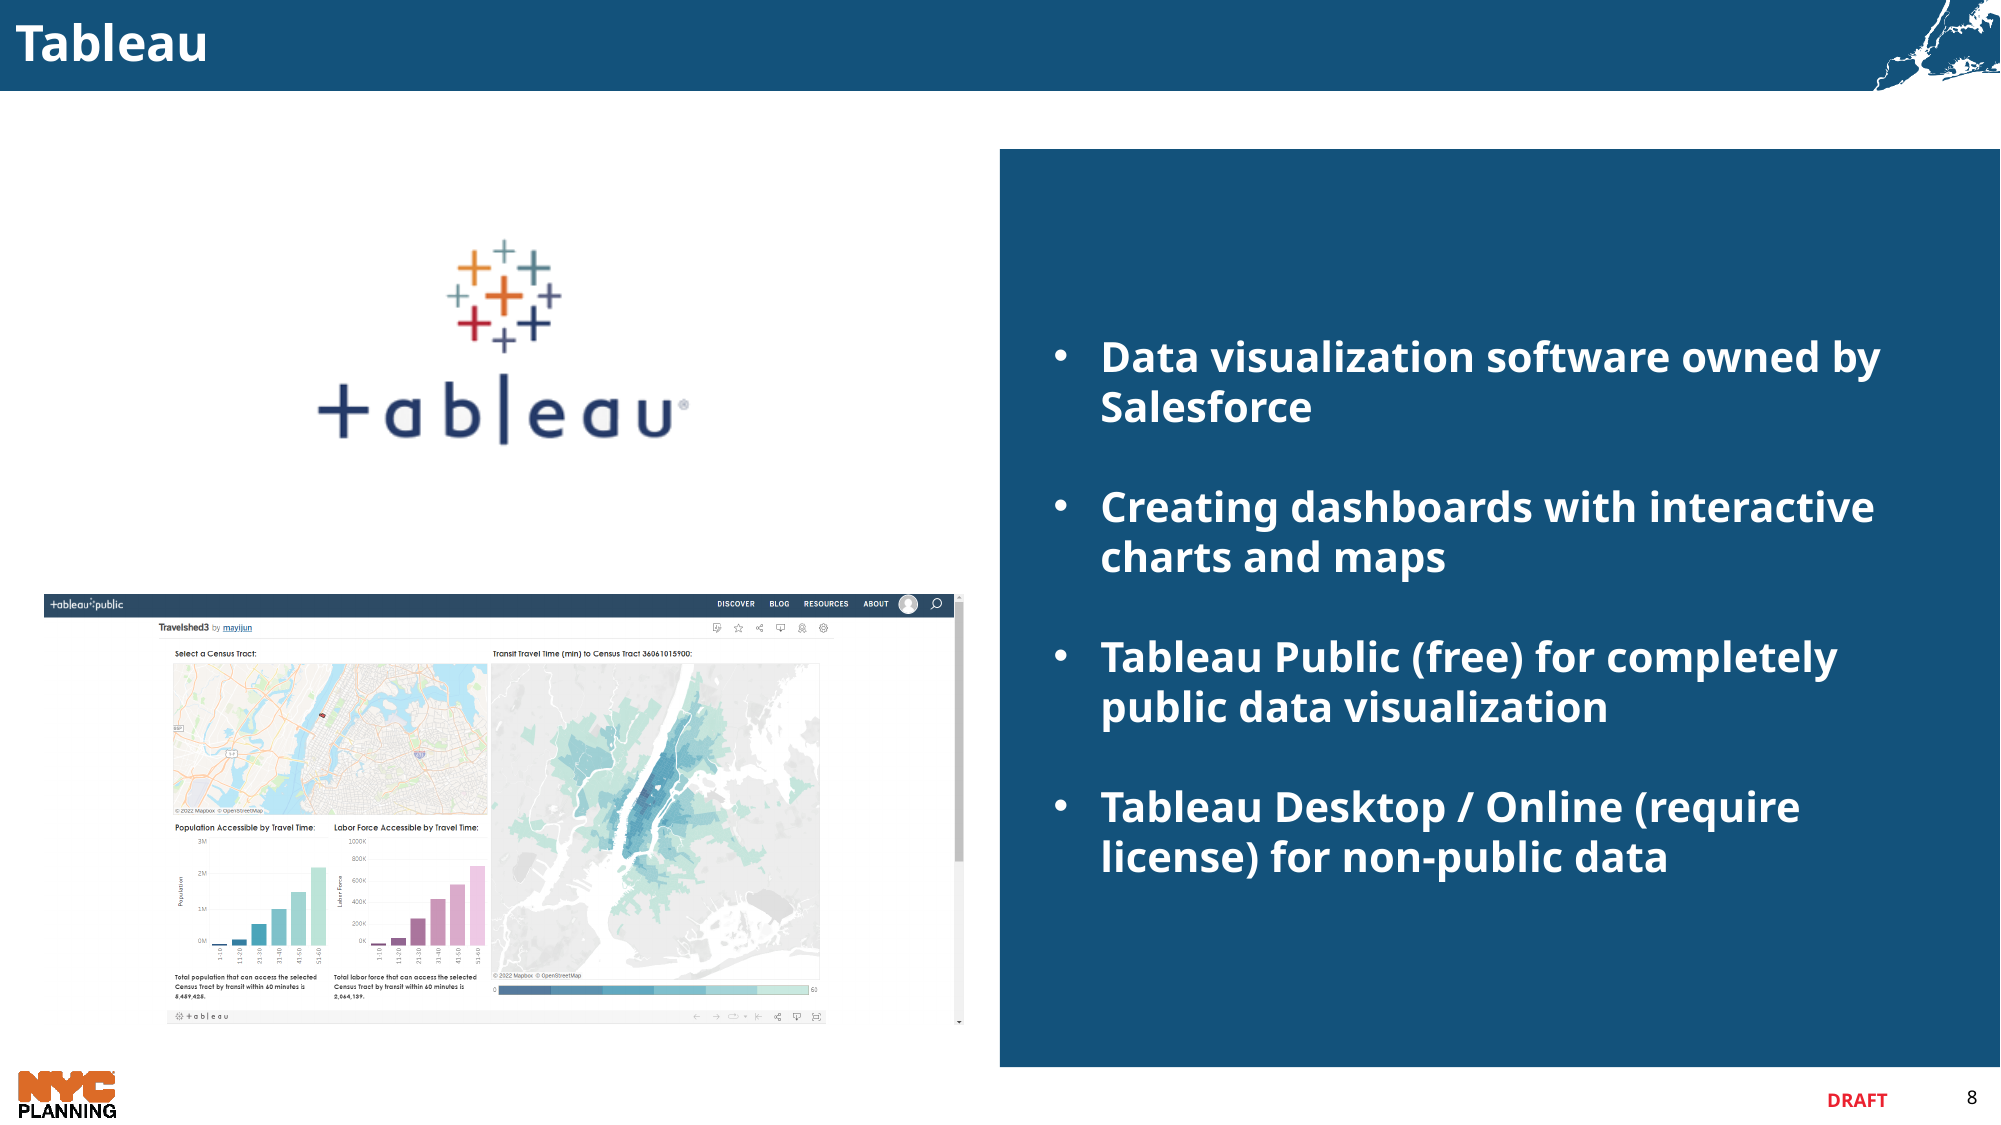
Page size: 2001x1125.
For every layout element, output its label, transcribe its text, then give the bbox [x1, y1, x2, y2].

text_box Data visualization software owned by Salesforce Creating dashboards with interactive charts and maps Tableau Public (free) for completely public data visualization Tableau Desktop / Online (require license) for non-public data [1038, 322, 1962, 888]
picture [44, 594, 964, 1025]
picture [16, 1069, 117, 1119]
slide_number 8 [1850, 1080, 2000, 1117]
picture [308, 237, 700, 448]
title Tableau [0, 0, 1800, 91]
picture [1800, 0, 2000, 91]
text_box [999, 148, 2000, 1068]
